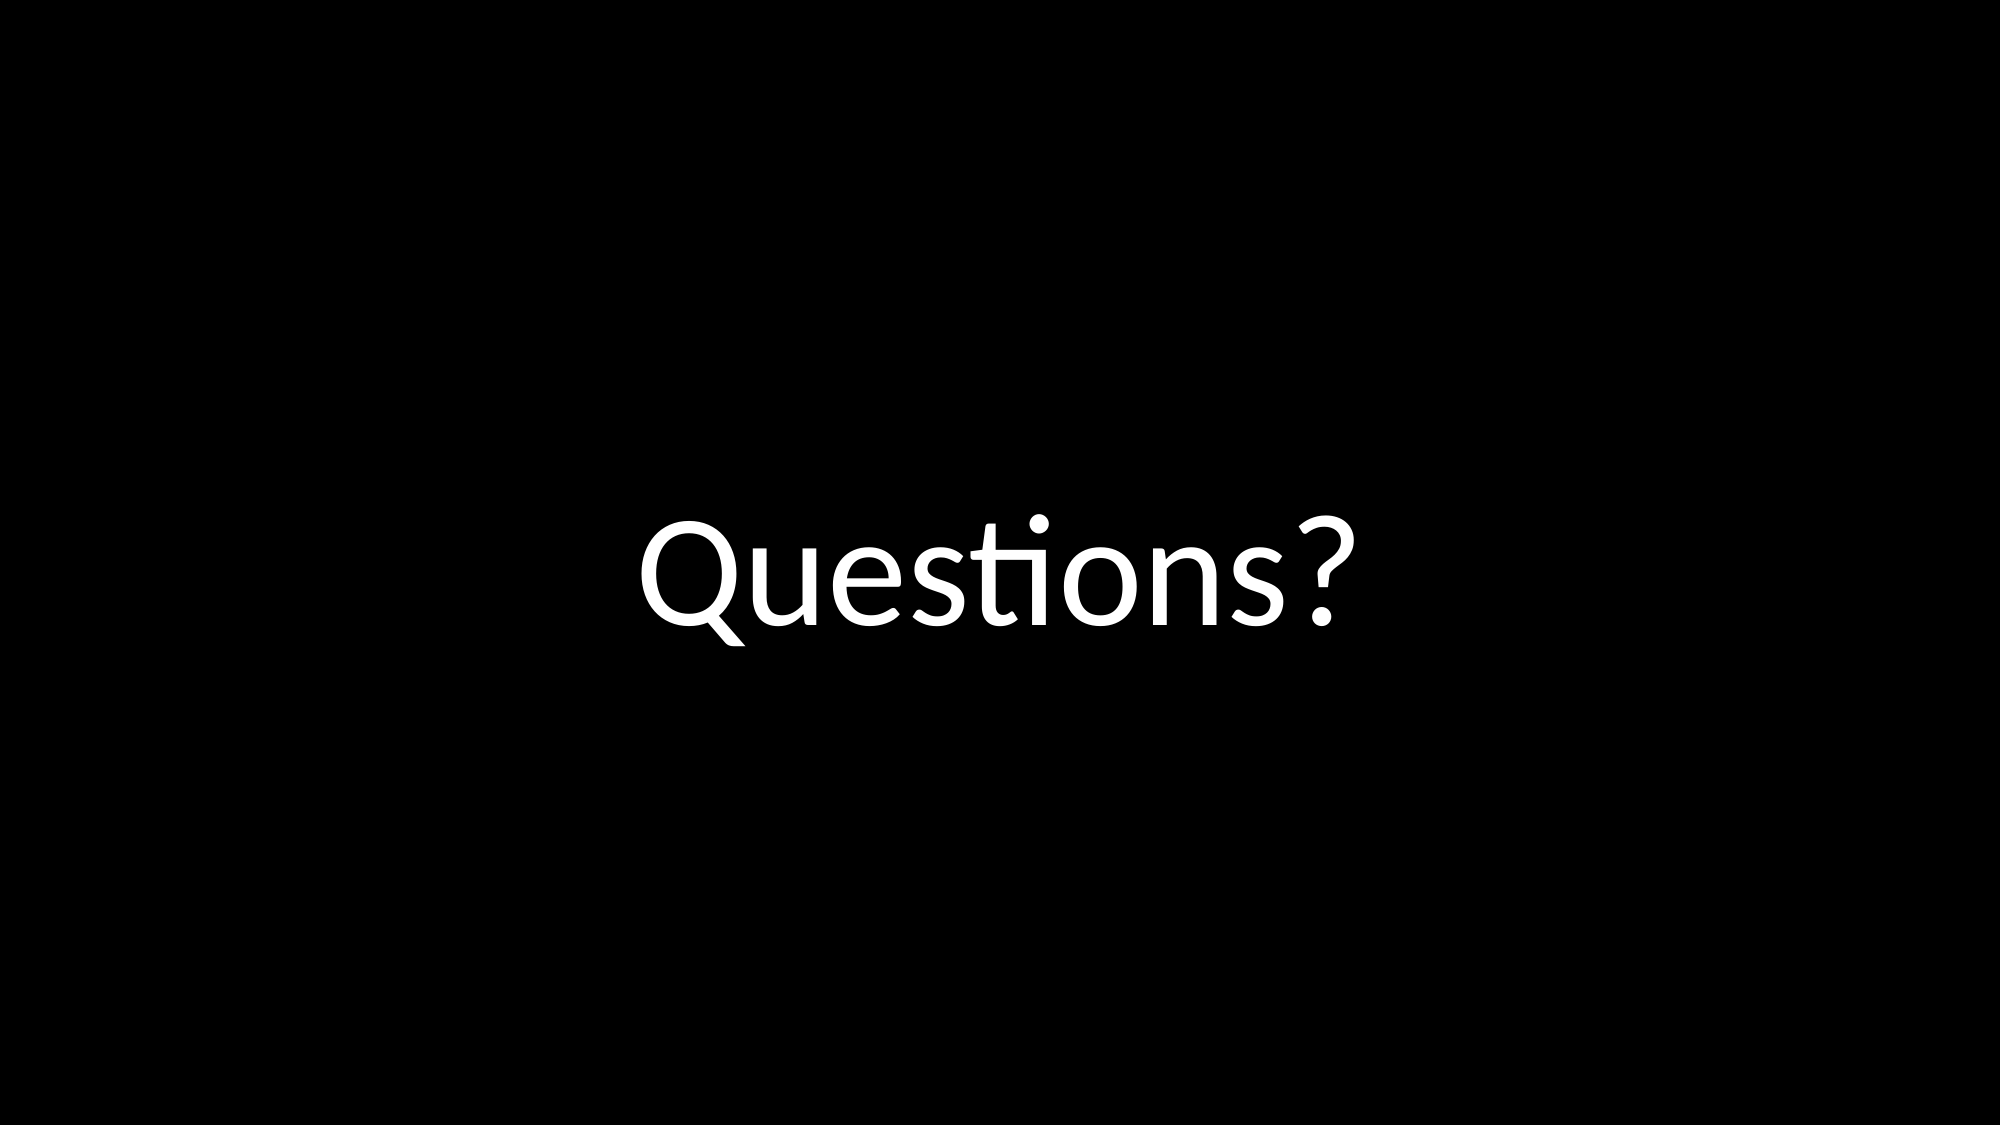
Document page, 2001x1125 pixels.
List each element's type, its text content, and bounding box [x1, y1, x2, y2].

text_box [975, 537, 1025, 588]
text_box Questions? [620, 457, 1379, 665]
